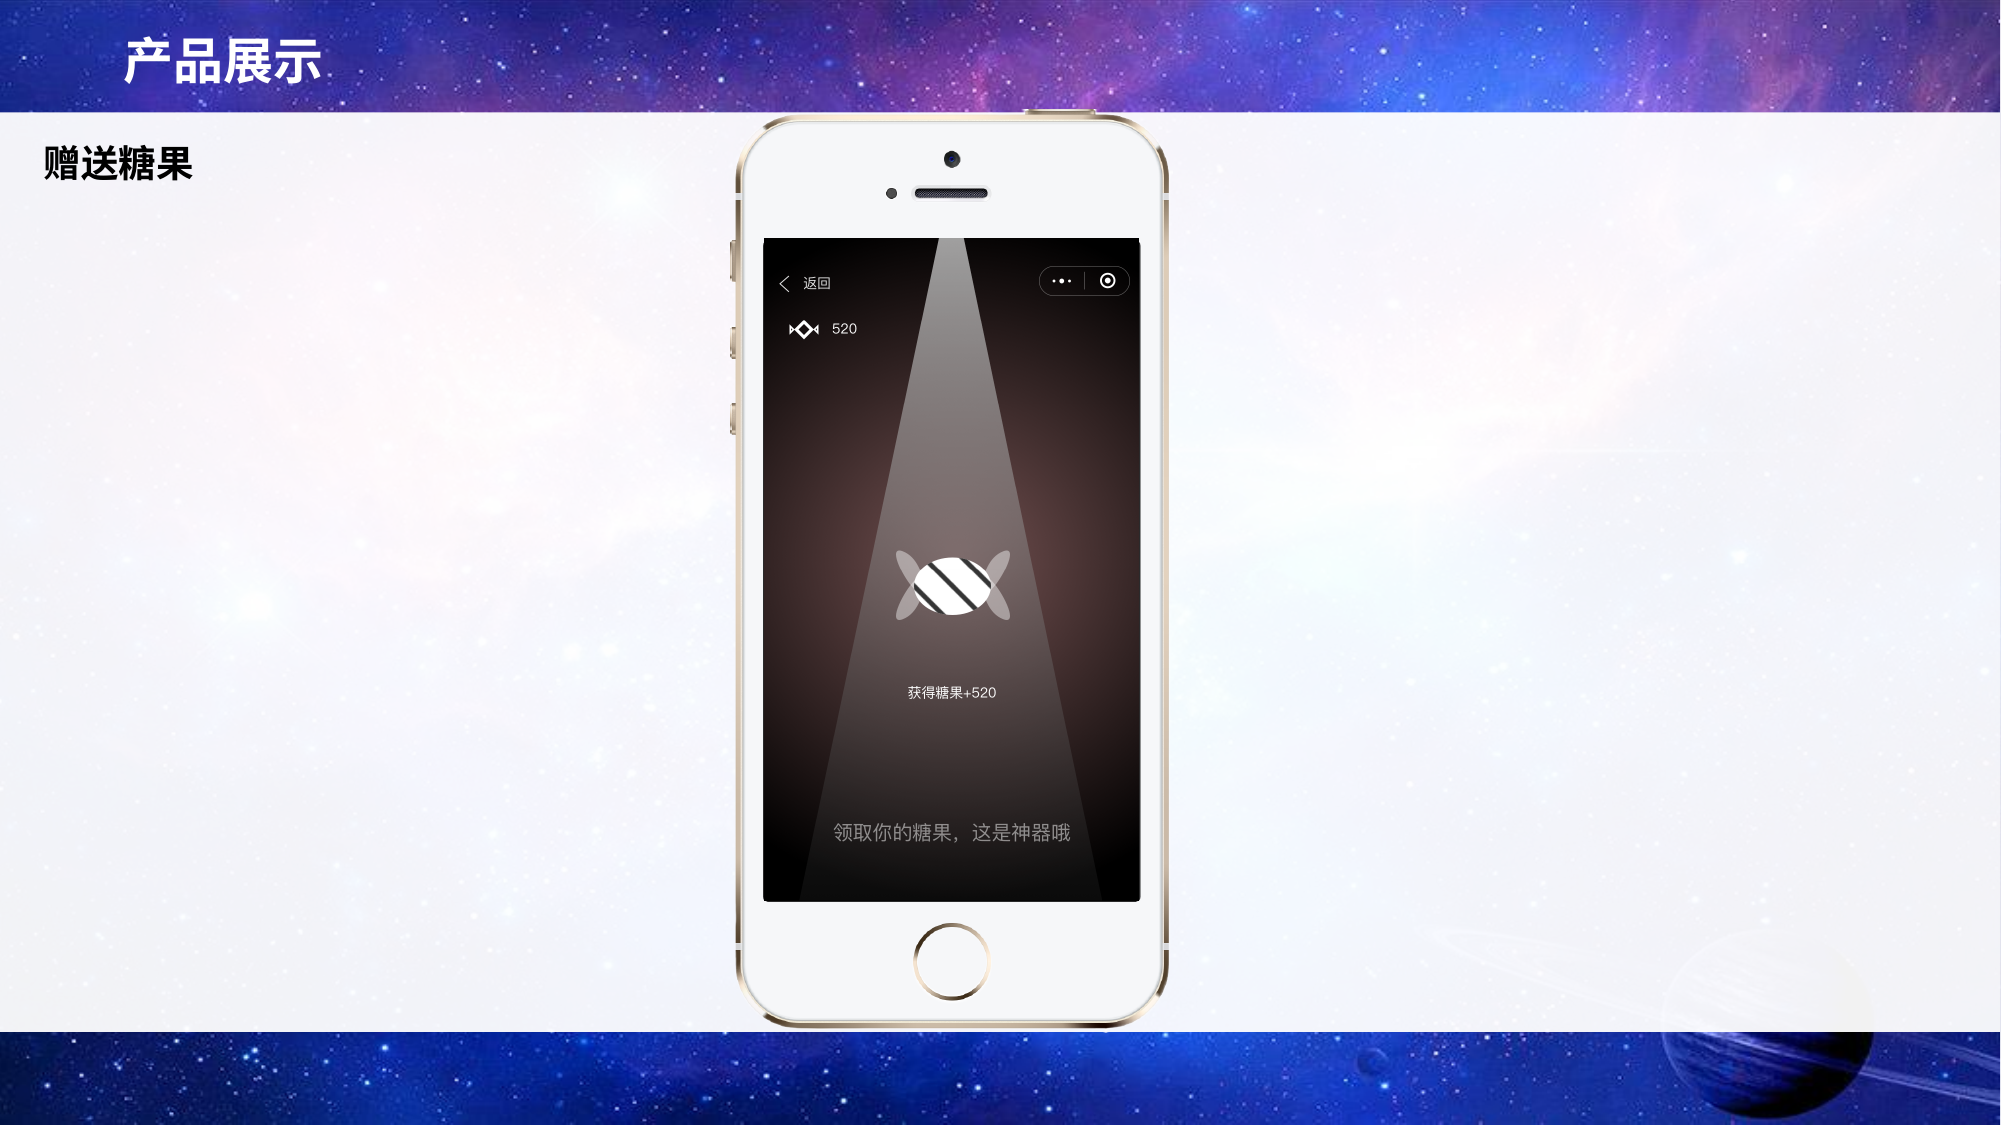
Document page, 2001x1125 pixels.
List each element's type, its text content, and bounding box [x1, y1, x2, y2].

text_box 赠送糖果 [28, 132, 250, 193]
picture [0, 0, 2001, 1125]
text_box 产品展示 [108, 21, 345, 97]
